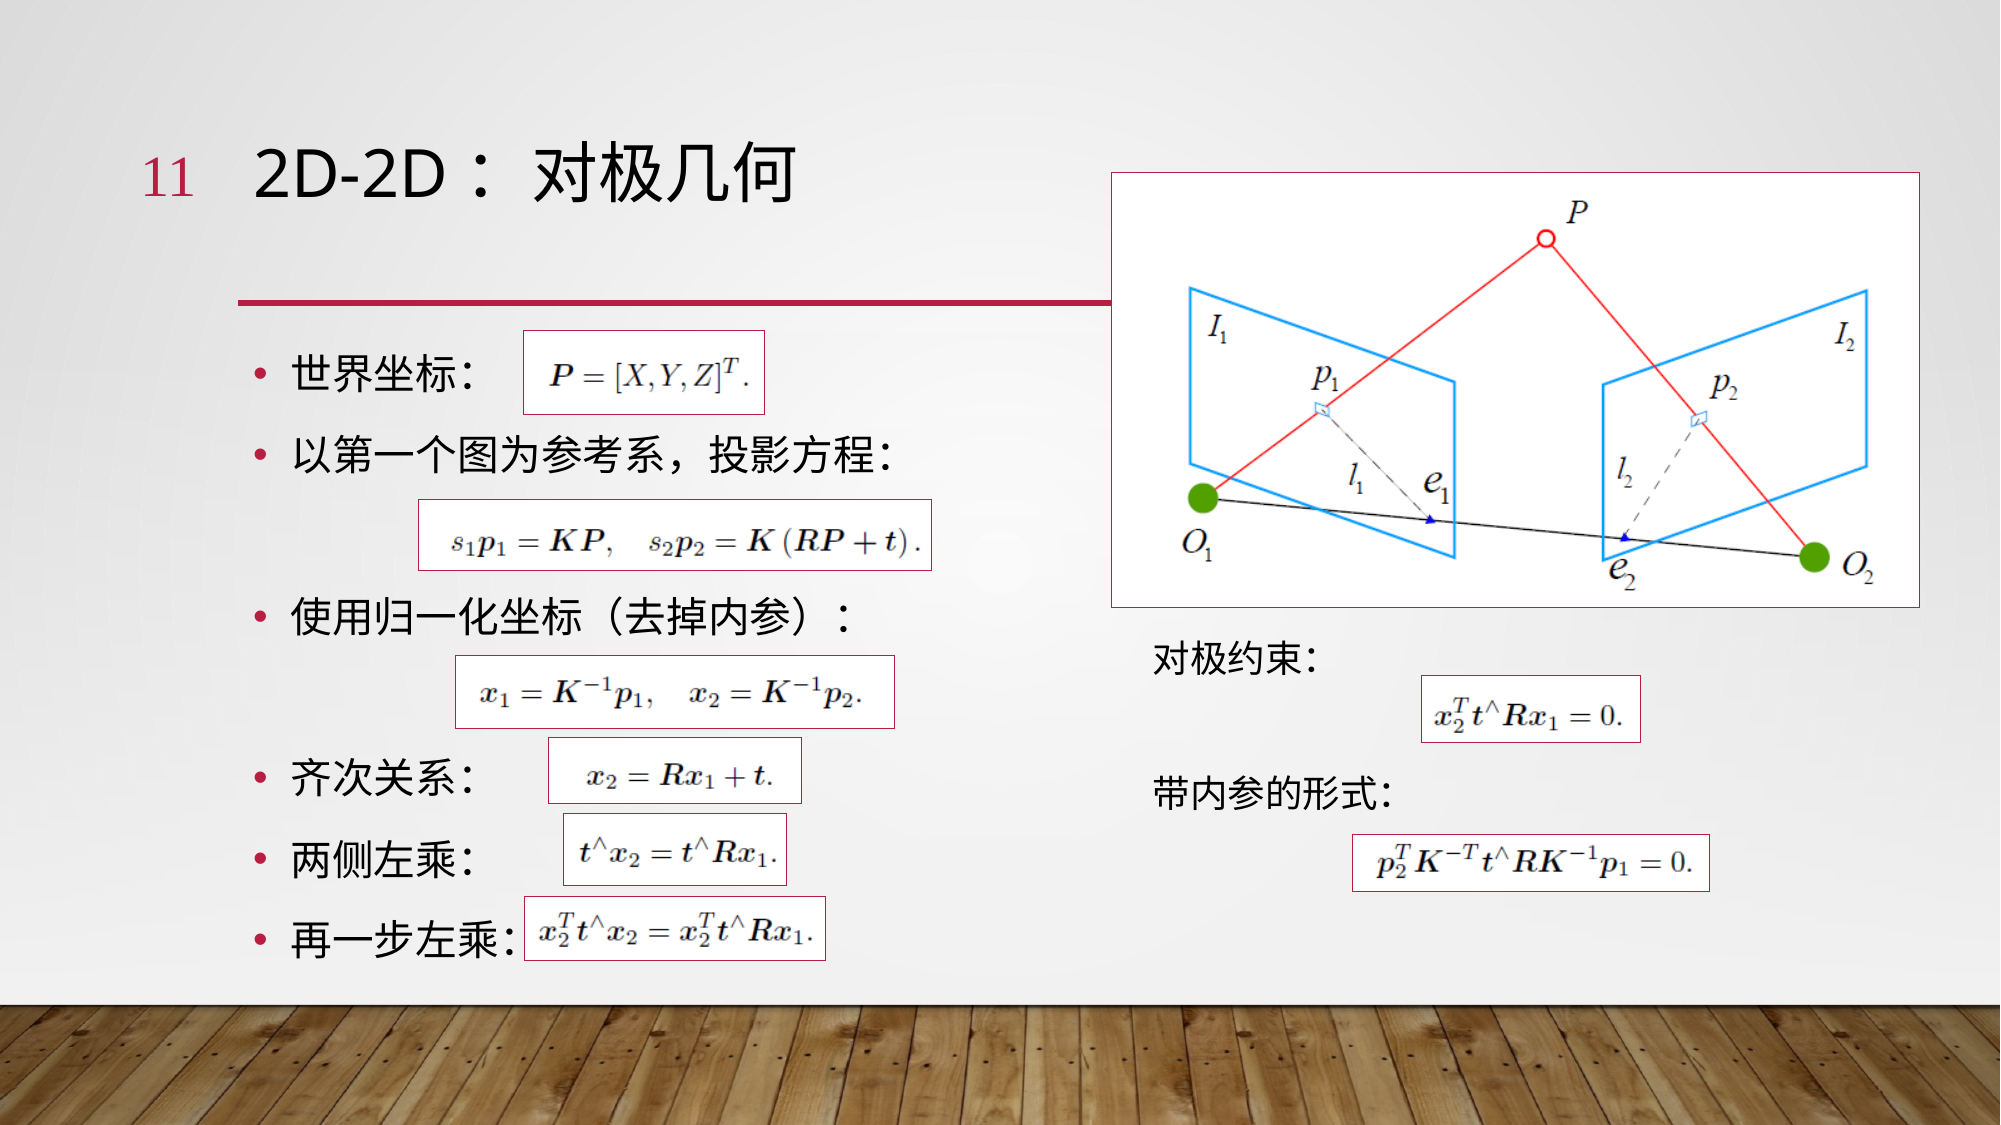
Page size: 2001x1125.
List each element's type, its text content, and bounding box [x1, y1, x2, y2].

title 2D-2D：对极几何 [238, 131, 1814, 305]
slide_number 11 [78, 131, 212, 214]
picture [522, 330, 765, 415]
picture [562, 812, 788, 886]
picture [0, 1005, 2000, 1125]
picture [417, 499, 932, 571]
picture [547, 737, 803, 805]
picture [1421, 675, 1641, 744]
picture [1111, 172, 1920, 608]
picture [523, 896, 826, 961]
picture [455, 655, 895, 729]
list 世界坐标： 以第一个图为参考系，投影方程： 使用归一化坐标（去掉内参）： 齐次关系： 两侧左乘： 再一步左乘： [238, 330, 1814, 1017]
text_box 对极约束： 带内参的形式： [1137, 627, 1878, 823]
picture [1351, 834, 1710, 892]
